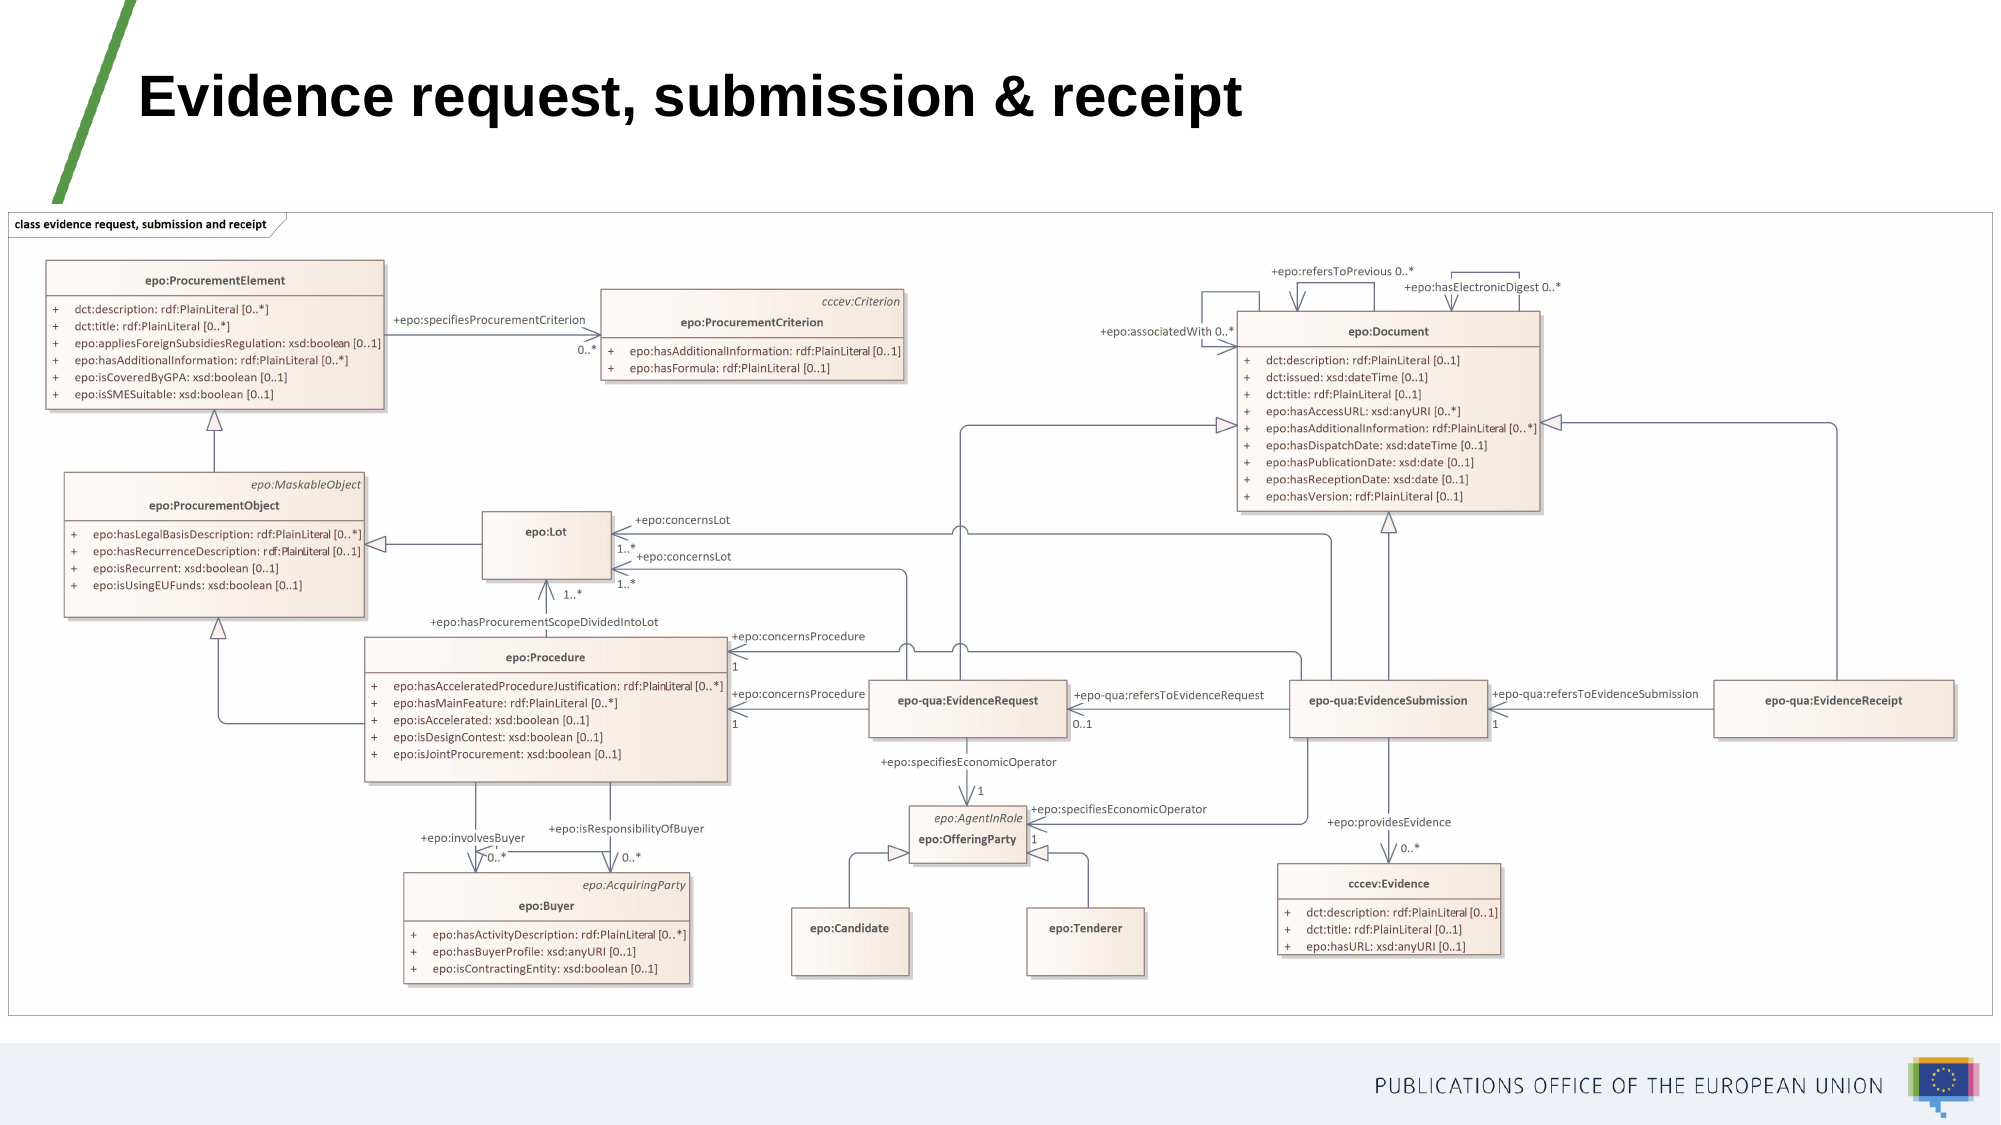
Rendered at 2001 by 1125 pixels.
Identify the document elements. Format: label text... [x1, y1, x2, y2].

text_box Evidence request, submission & receipt [138, 31, 1861, 130]
picture [0, 0, 2001, 1125]
